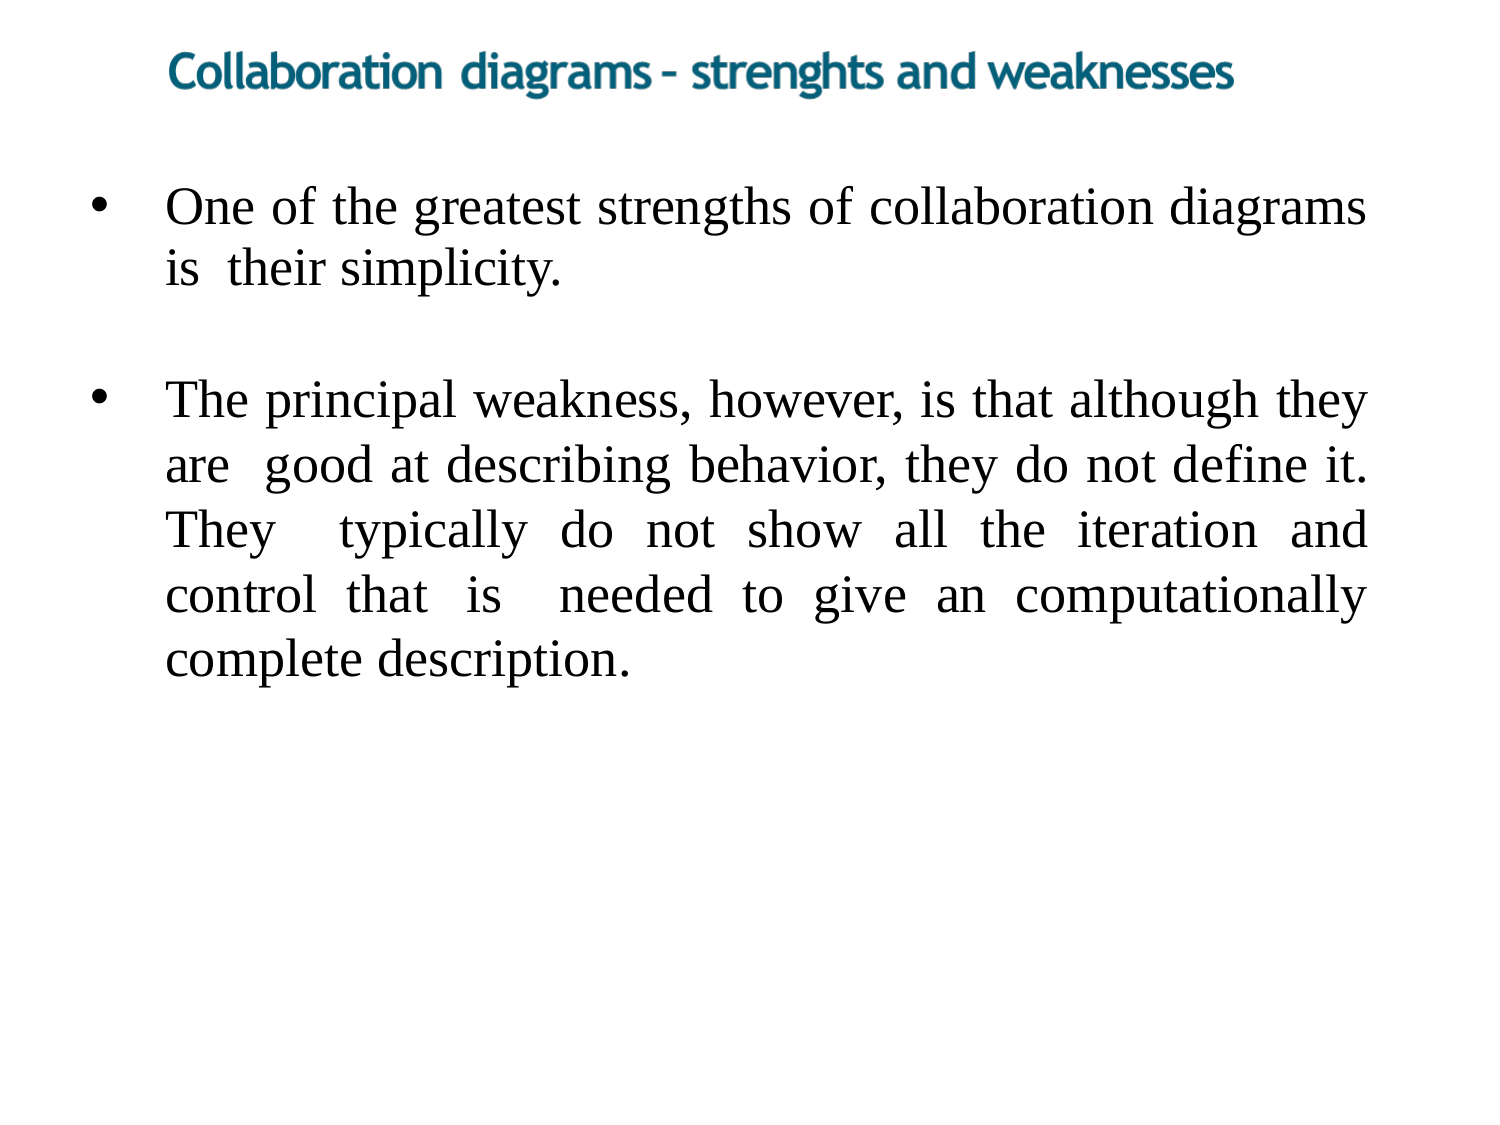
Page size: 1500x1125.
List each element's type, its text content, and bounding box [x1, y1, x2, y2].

list One of the greatest strengths of collaboration diagrams is their simplicity. The principal weakness, however, is that although they are good at describing behavior, they do not define it. They typically do not show all the iteration and control that is needed to give an computationally complete description. [87, 175, 1370, 763]
picture [137, 24, 1263, 131]
